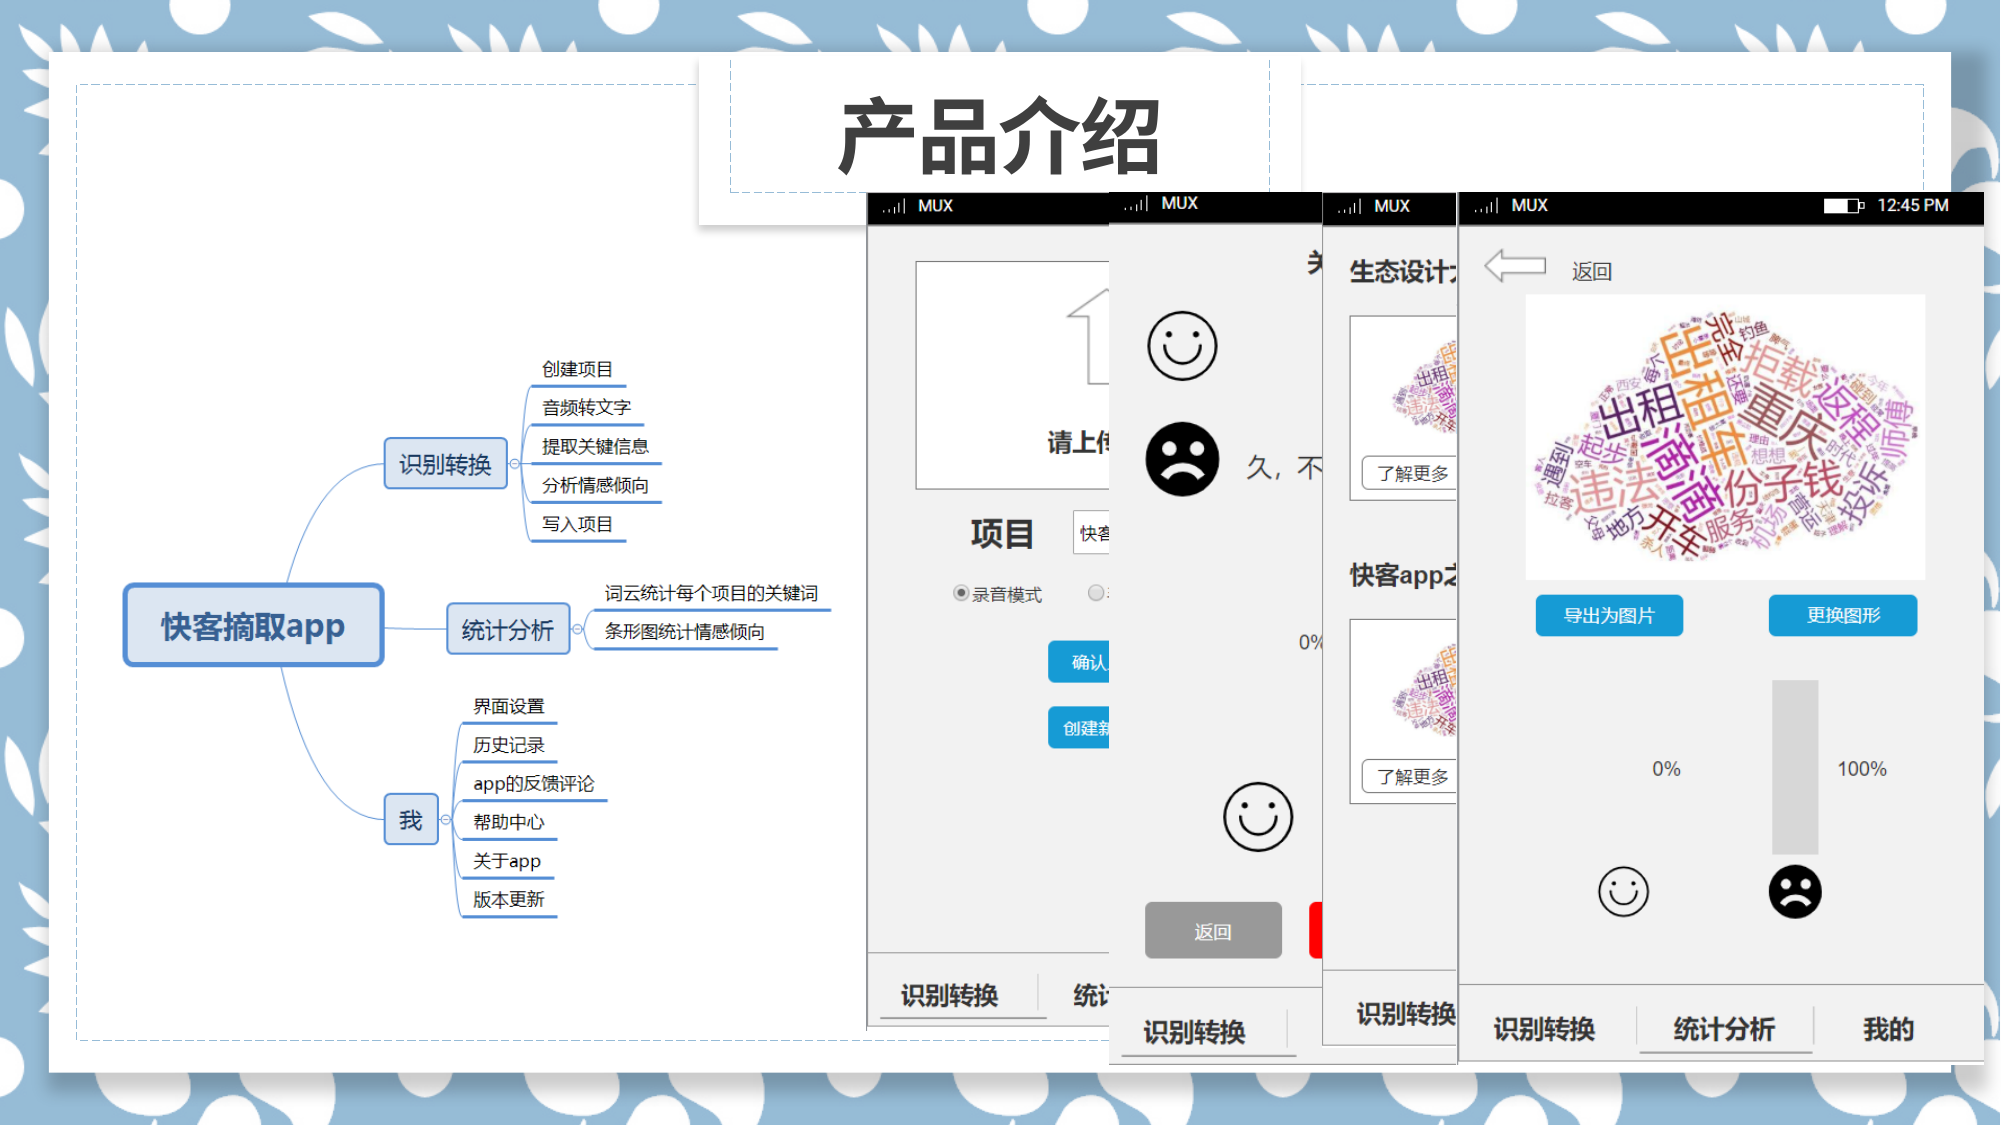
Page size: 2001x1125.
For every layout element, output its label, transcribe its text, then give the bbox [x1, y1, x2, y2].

list 产品介绍 [794, 93, 1206, 193]
picture [866, 192, 1984, 1065]
picture [110, 347, 838, 931]
